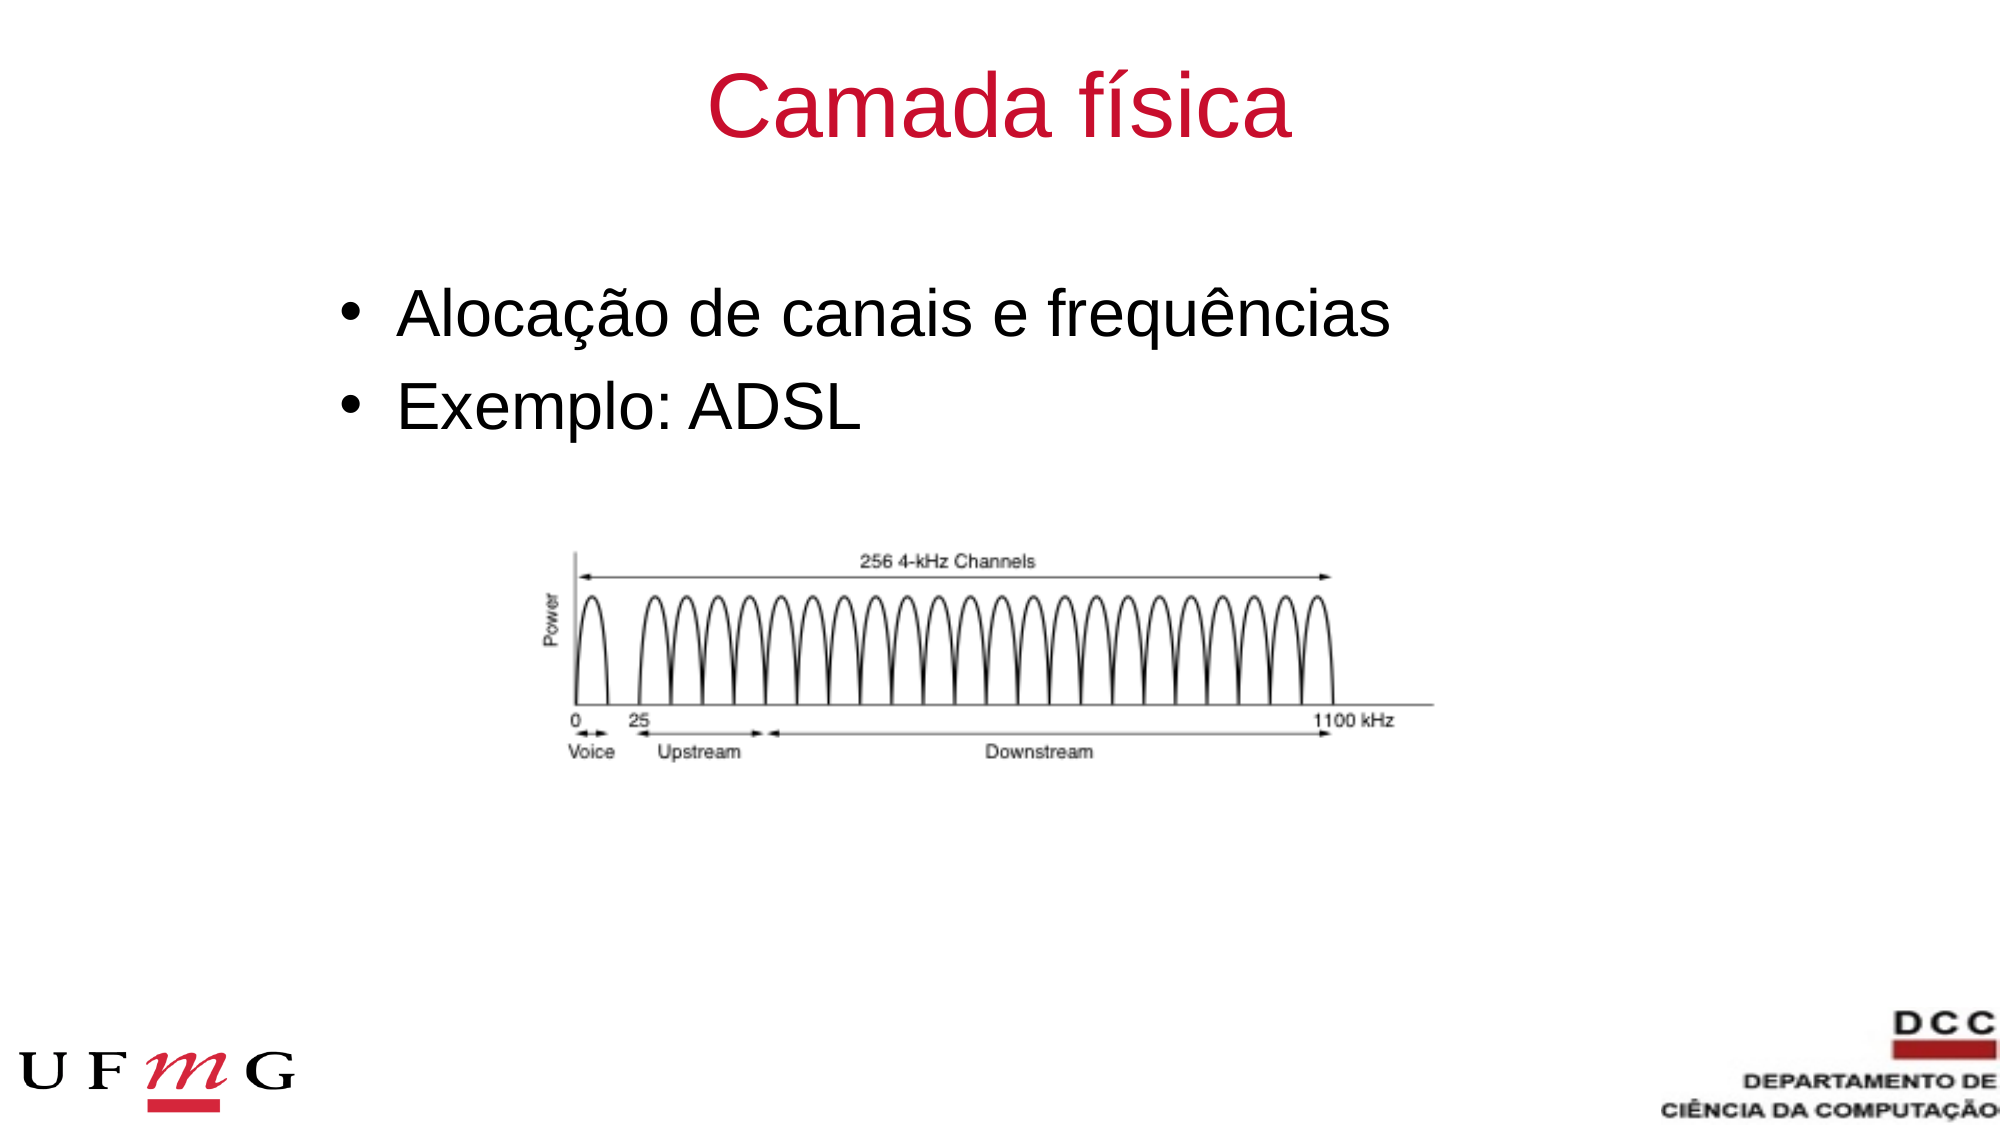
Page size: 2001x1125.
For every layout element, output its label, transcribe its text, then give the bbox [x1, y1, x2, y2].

picture [1661, 1007, 2000, 1125]
picture [7, 1034, 307, 1123]
picture [536, 535, 1464, 786]
title Camada física [99, 7, 1900, 195]
list Alocação de canais e frequências Exemplo: ADSL [324, 262, 1675, 536]
